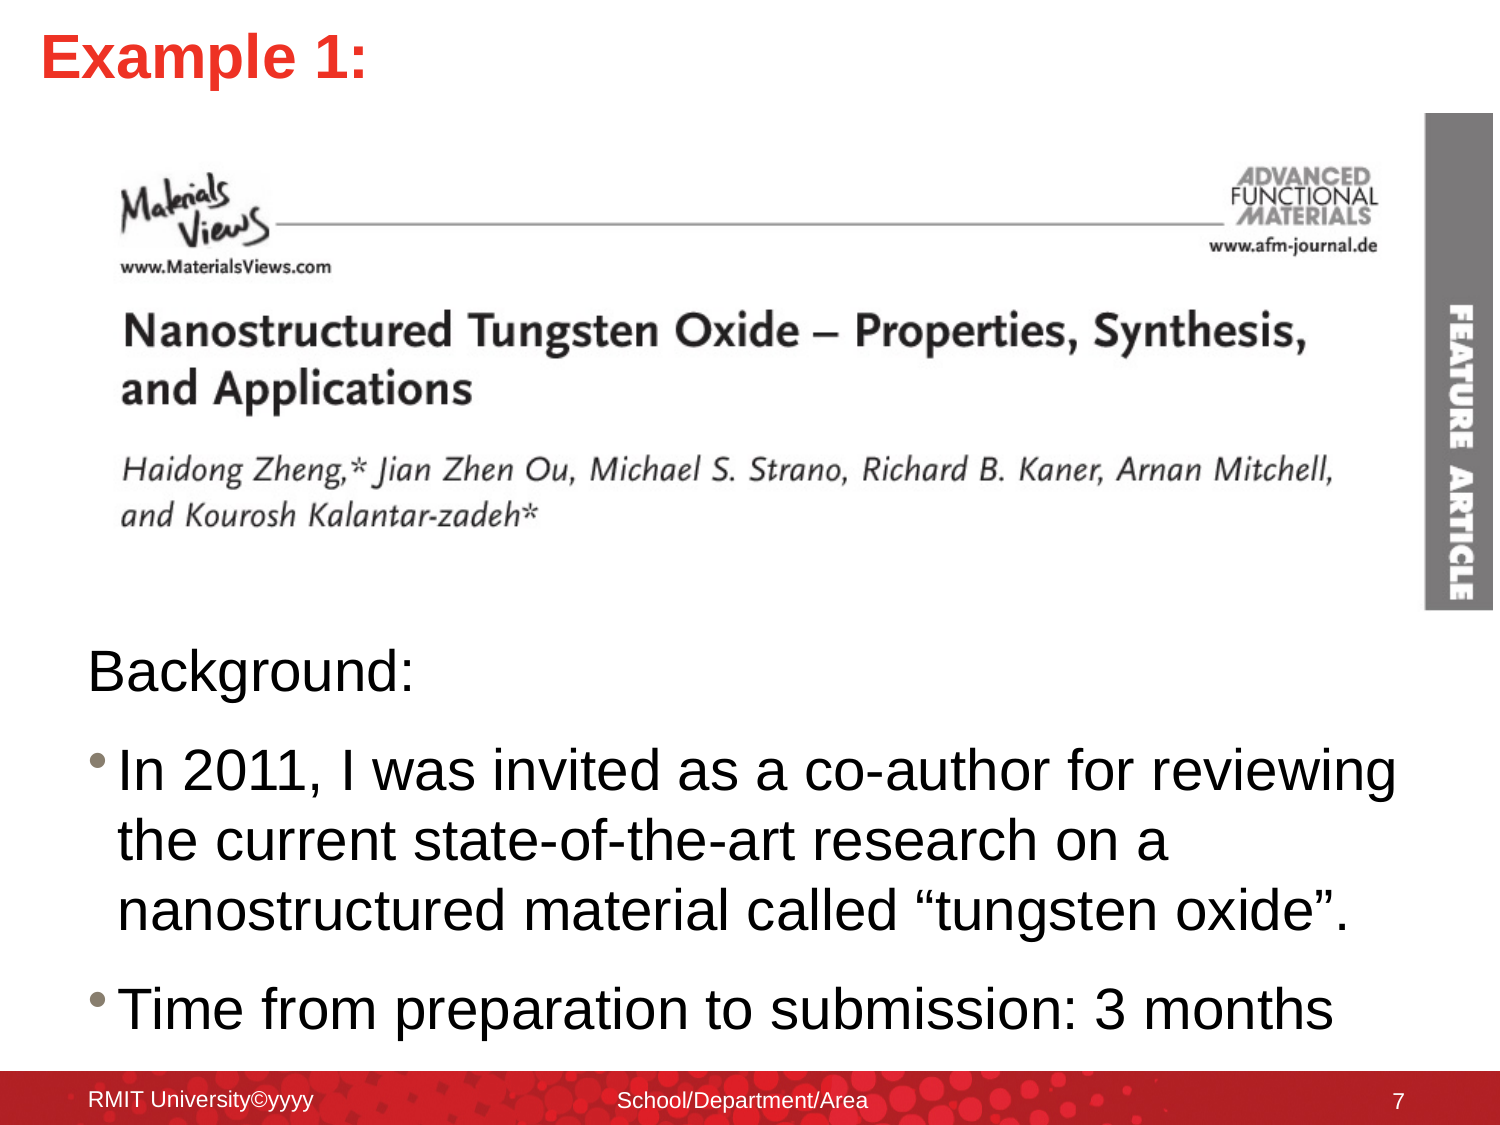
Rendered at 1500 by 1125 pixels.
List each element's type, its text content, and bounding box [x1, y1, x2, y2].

footer School/Department/Area [428, 1078, 1058, 1115]
text_box Background: In 2011, I was invited as a co-author for reviewing the current state-of-the-art research on a nanostructured material called “tungsten oxide”. Time from preparation to submission: 3 months [72, 625, 1468, 1078]
picture [0, 1071, 1500, 1125]
slide_number 7 [1069, 1078, 1421, 1115]
picture [0, 113, 1493, 612]
title Example 1: [25, 8, 1376, 111]
slide_number RMIT University©yyyy [72, 1078, 424, 1113]
